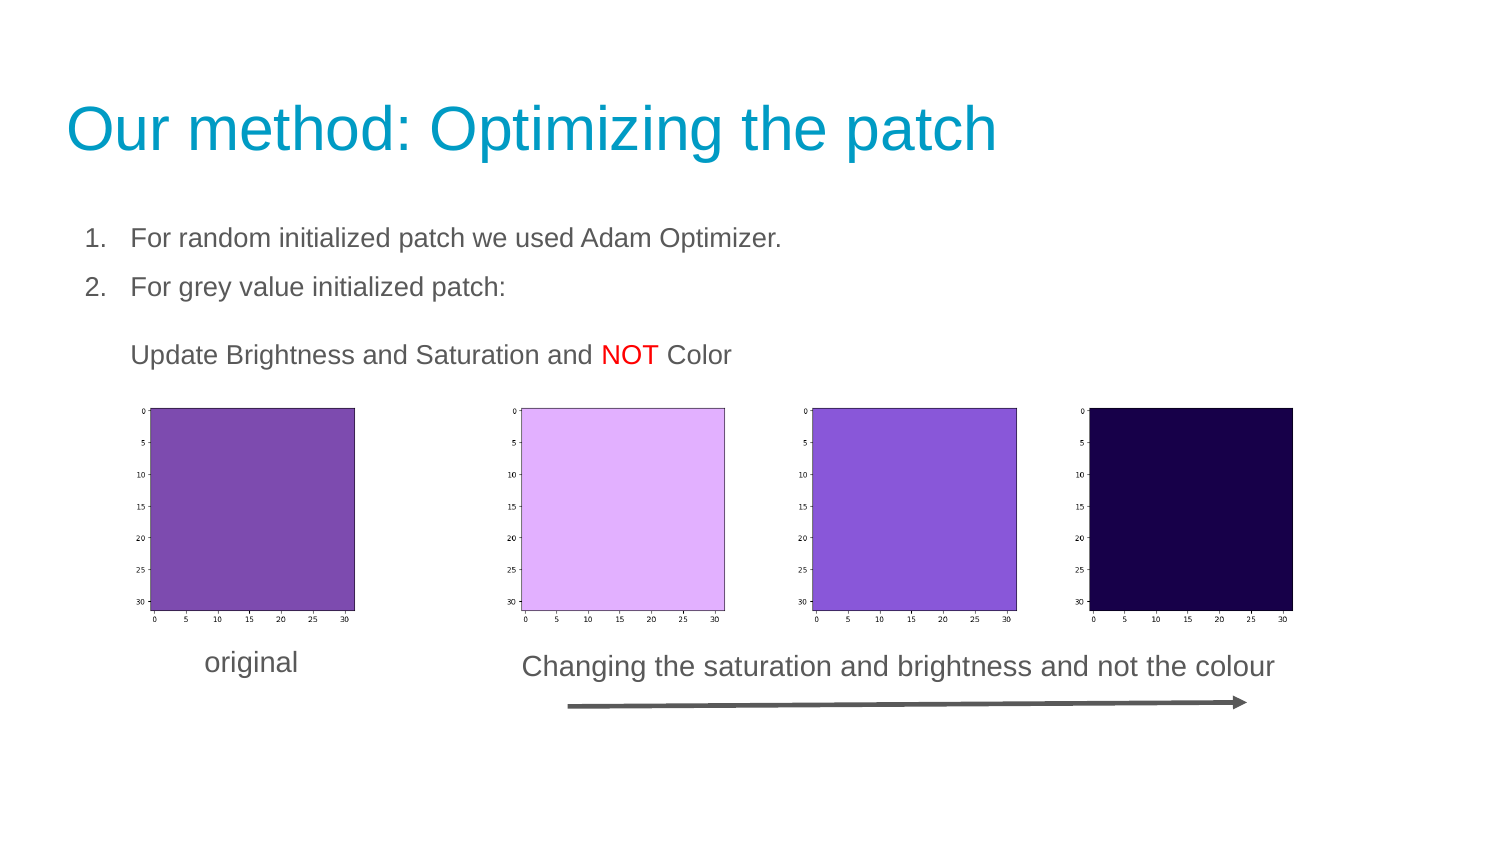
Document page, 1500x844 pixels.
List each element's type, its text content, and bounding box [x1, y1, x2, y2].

picture [1068, 402, 1297, 629]
title Our method: Optimizing the patch [51, 72, 1500, 167]
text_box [567, 702, 1248, 707]
picture [130, 402, 359, 629]
text_box Changing the saturation and brightness and not the colour [506, 632, 1307, 698]
text_box original [189, 637, 330, 694]
picture [500, 402, 730, 629]
list For random initialized patch we used Adam Optimizer. For grey value initialized patch: Update Brightness and Saturation and NOT Color [51, 189, 1449, 386]
picture [792, 402, 1021, 629]
